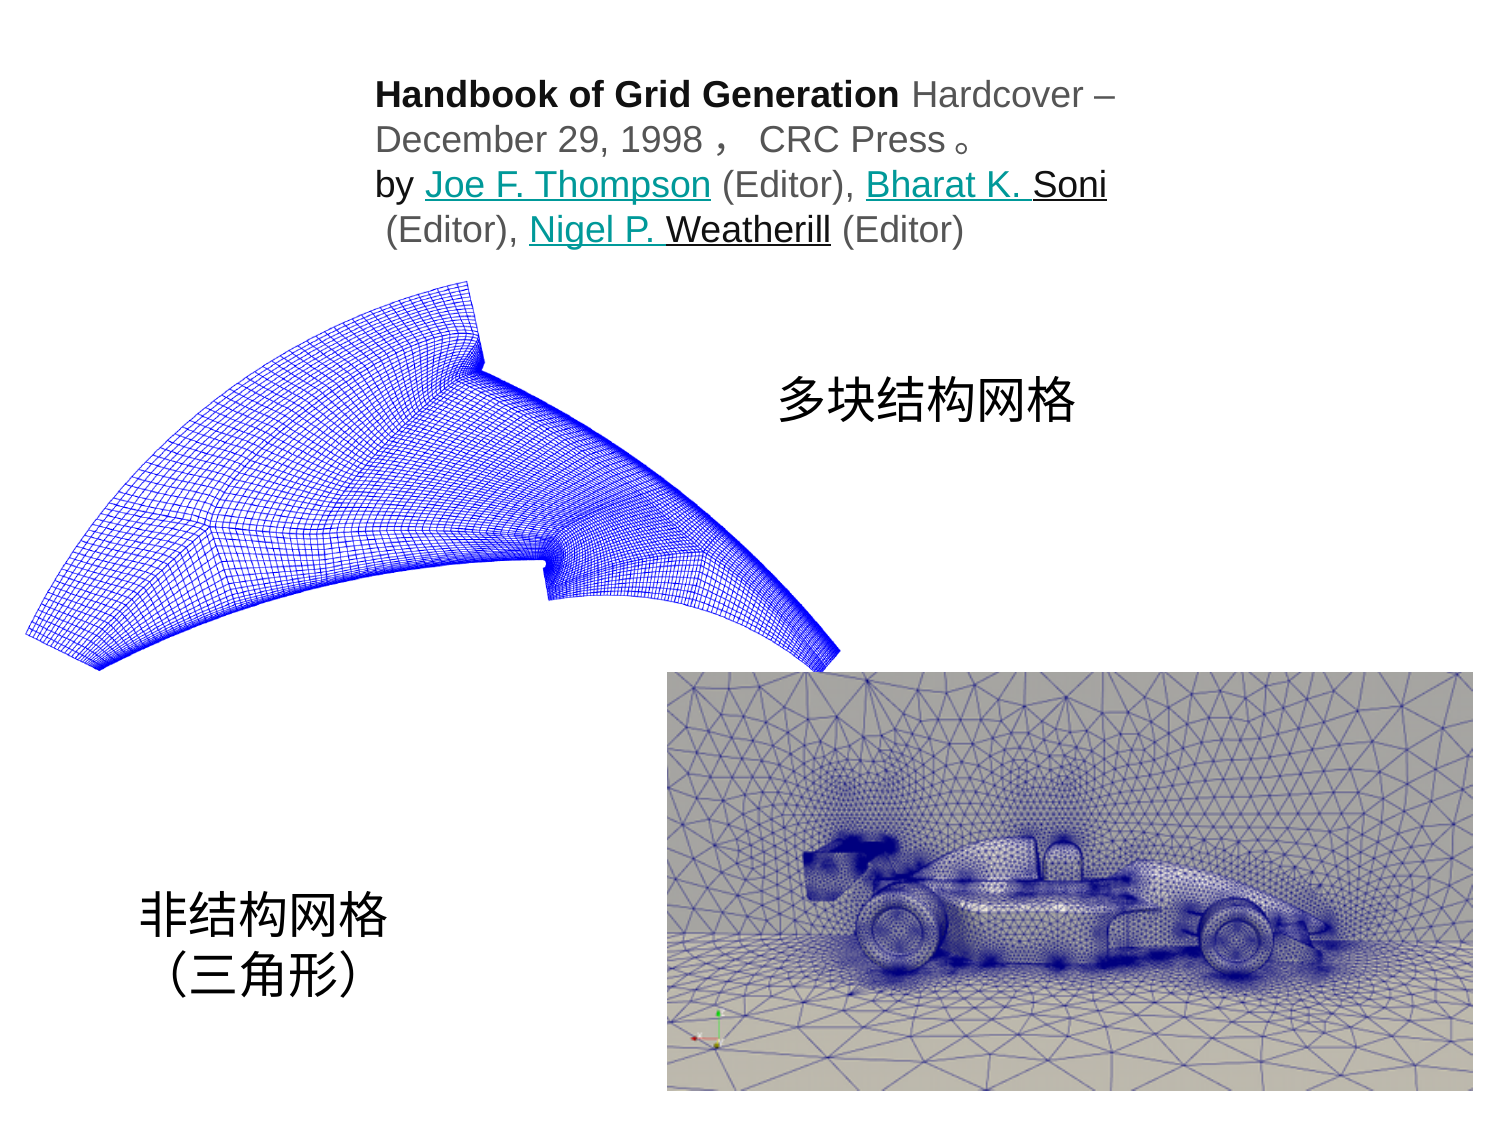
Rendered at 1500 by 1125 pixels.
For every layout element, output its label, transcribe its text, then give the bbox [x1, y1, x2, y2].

picture [0, 278, 1473, 1091]
text_box 非结构网格（三角形） [123, 876, 502, 1011]
text_box Handbook of Grid Generation Hardcover – December 29, 1998，CRC Press。 by Joe F. Thompson (Editor), Bharat K. Soni (Editor), Nigel P. Weatherill (Editor) [360, 62, 1247, 258]
text_box 多块结构网格 [868, 361, 1329, 437]
